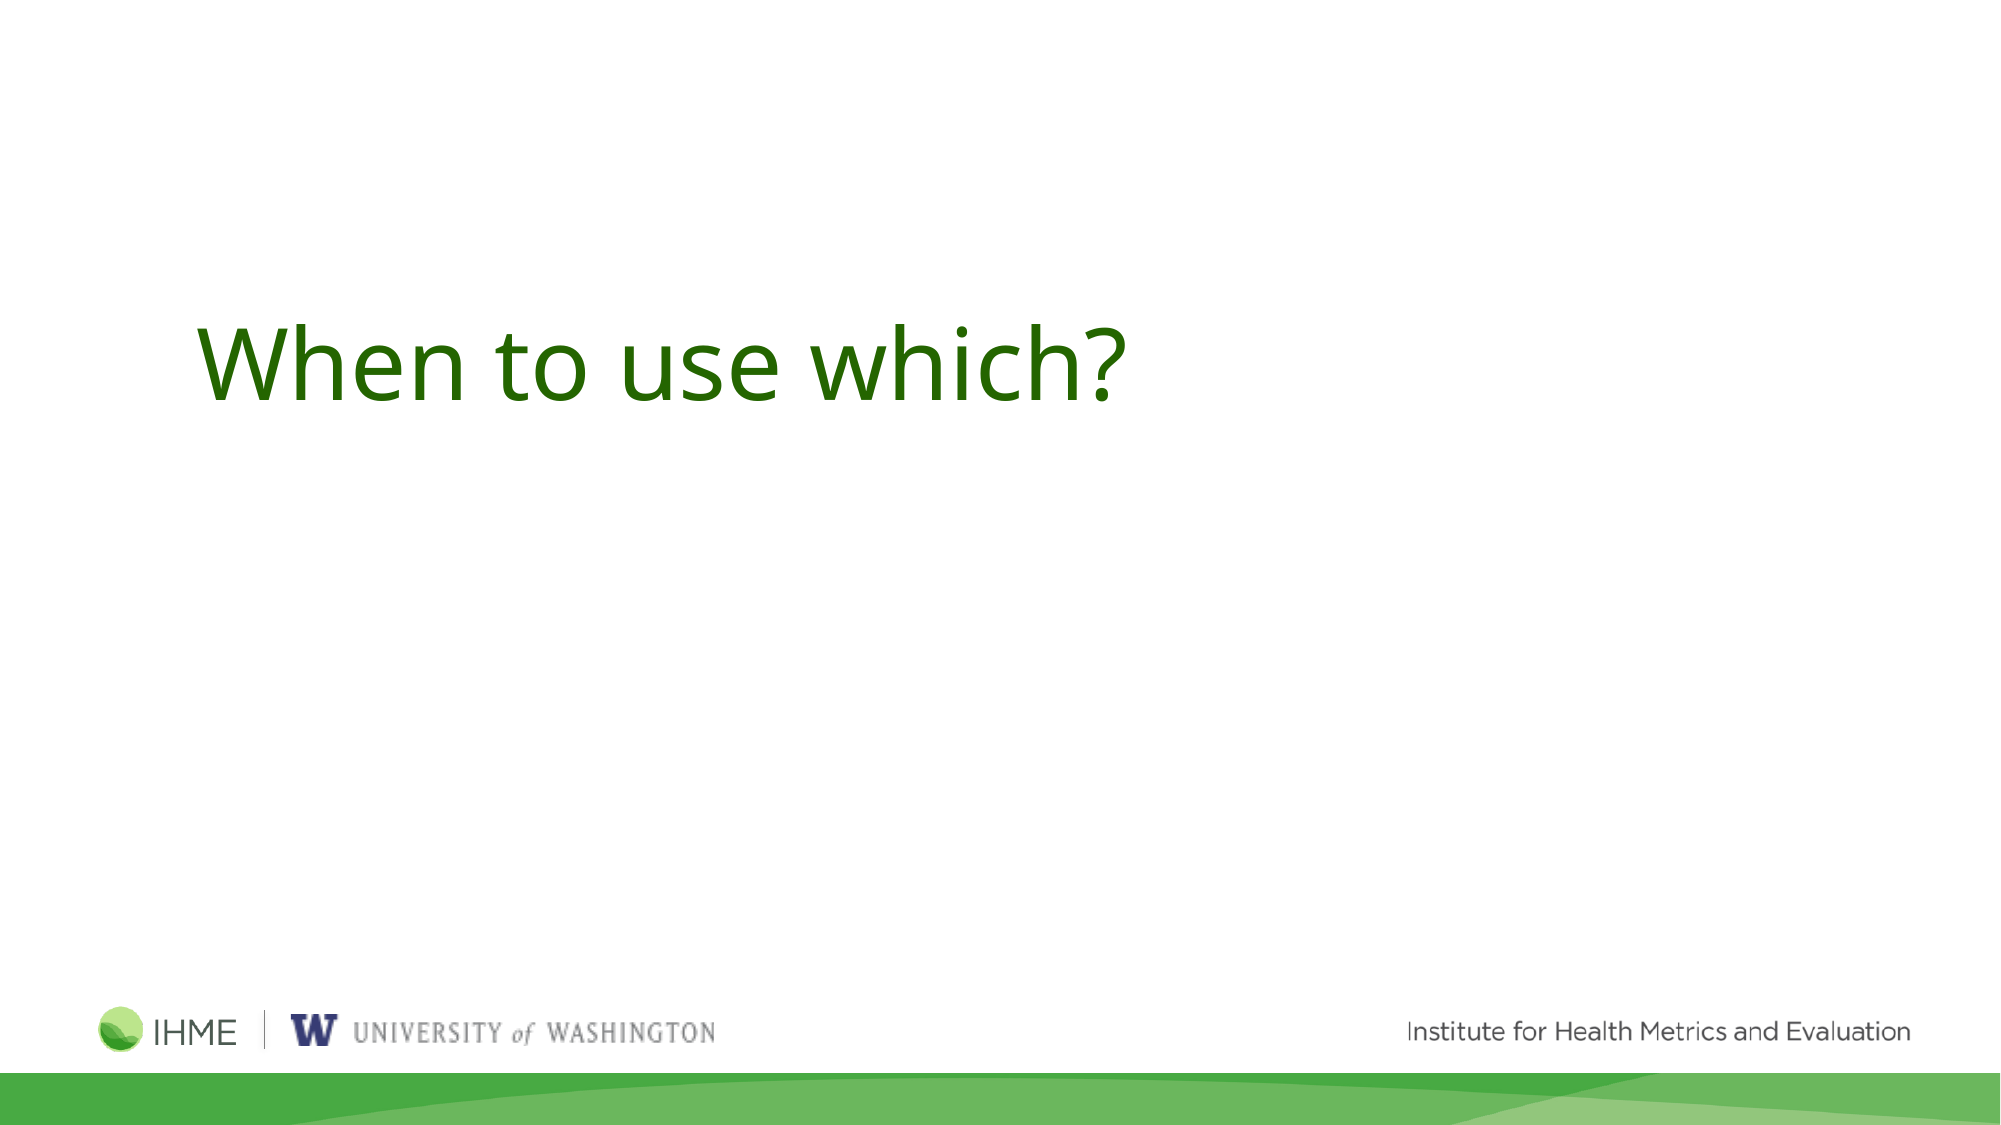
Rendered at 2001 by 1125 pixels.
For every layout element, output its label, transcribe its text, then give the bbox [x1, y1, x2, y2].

title When to use which? [180, 292, 1973, 396]
picture [98, 1006, 236, 1052]
picture [0, 1073, 2001, 1125]
picture [1399, 1013, 1916, 1046]
